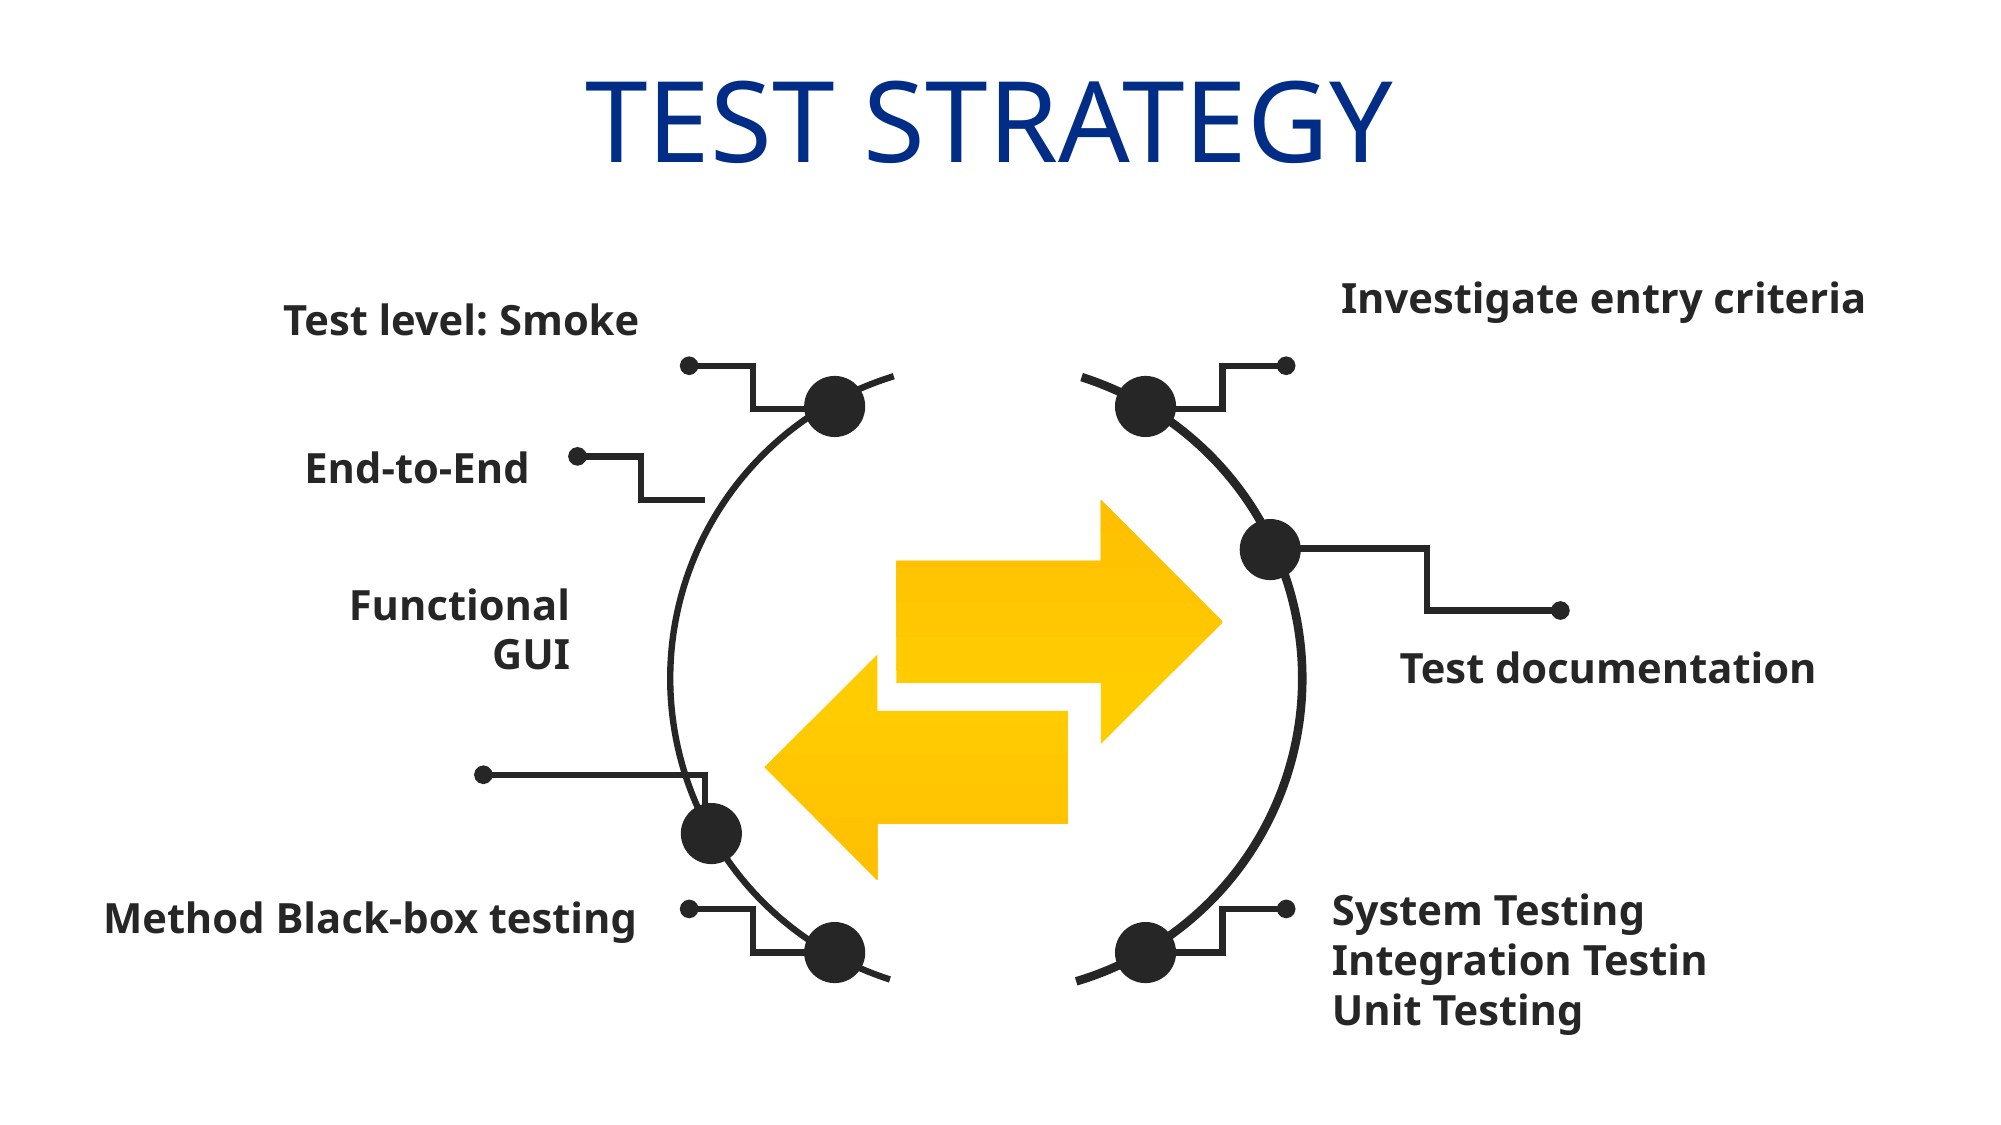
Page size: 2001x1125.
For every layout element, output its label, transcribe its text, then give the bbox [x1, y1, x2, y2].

text_box Test documentation [1384, 634, 1832, 700]
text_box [483, 774, 706, 836]
text_box [1114, 921, 1176, 984]
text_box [689, 908, 817, 953]
text_box [1239, 519, 1301, 581]
text_box [723, 857, 776, 908]
text_box [665, 414, 808, 772]
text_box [1158, 365, 1287, 410]
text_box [1294, 548, 1561, 611]
text_box End-to-End [289, 434, 546, 500]
text_box [804, 375, 866, 438]
text_box [1197, 574, 1307, 908]
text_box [1158, 908, 1287, 953]
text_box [689, 365, 817, 410]
text_box Investigate entry criteria [1325, 264, 1882, 330]
text_box [680, 802, 742, 865]
text_box System Testing Integration Testin Unit Testing [1316, 876, 1723, 1042]
text_box Functional GUI [333, 570, 586, 686]
text_box [857, 371, 896, 393]
text_box Test level: Smoke [267, 286, 655, 352]
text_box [764, 499, 1223, 880]
text_box [804, 921, 866, 984]
text_box TEST STRATEGY [288, 42, 1720, 262]
text_box Method Black-box testing [88, 884, 653, 950]
text_box [1074, 961, 1119, 986]
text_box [577, 456, 705, 500]
text_box [1169, 418, 1265, 522]
text_box [859, 965, 893, 984]
text_box [1114, 375, 1176, 438]
text_box [1080, 373, 1121, 395]
